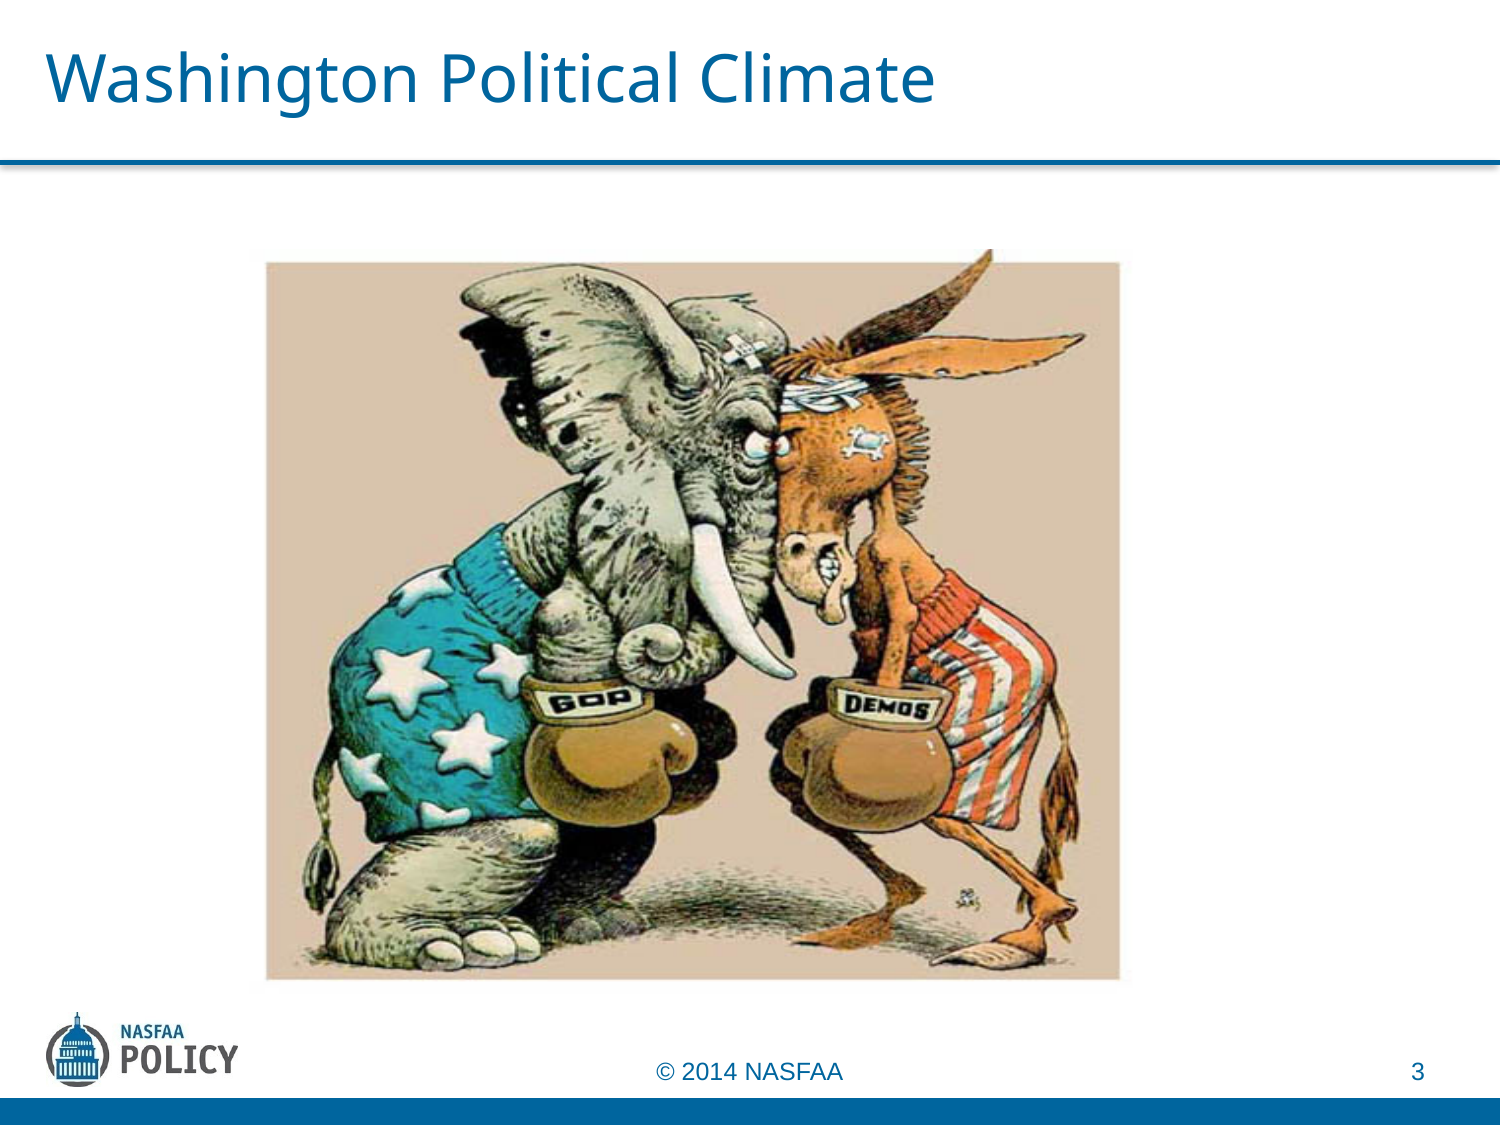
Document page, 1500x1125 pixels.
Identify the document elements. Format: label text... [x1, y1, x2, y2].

picture [46, 1012, 238, 1087]
picture [249, 249, 1138, 994]
title Washington Political Climate [36, 0, 1451, 163]
